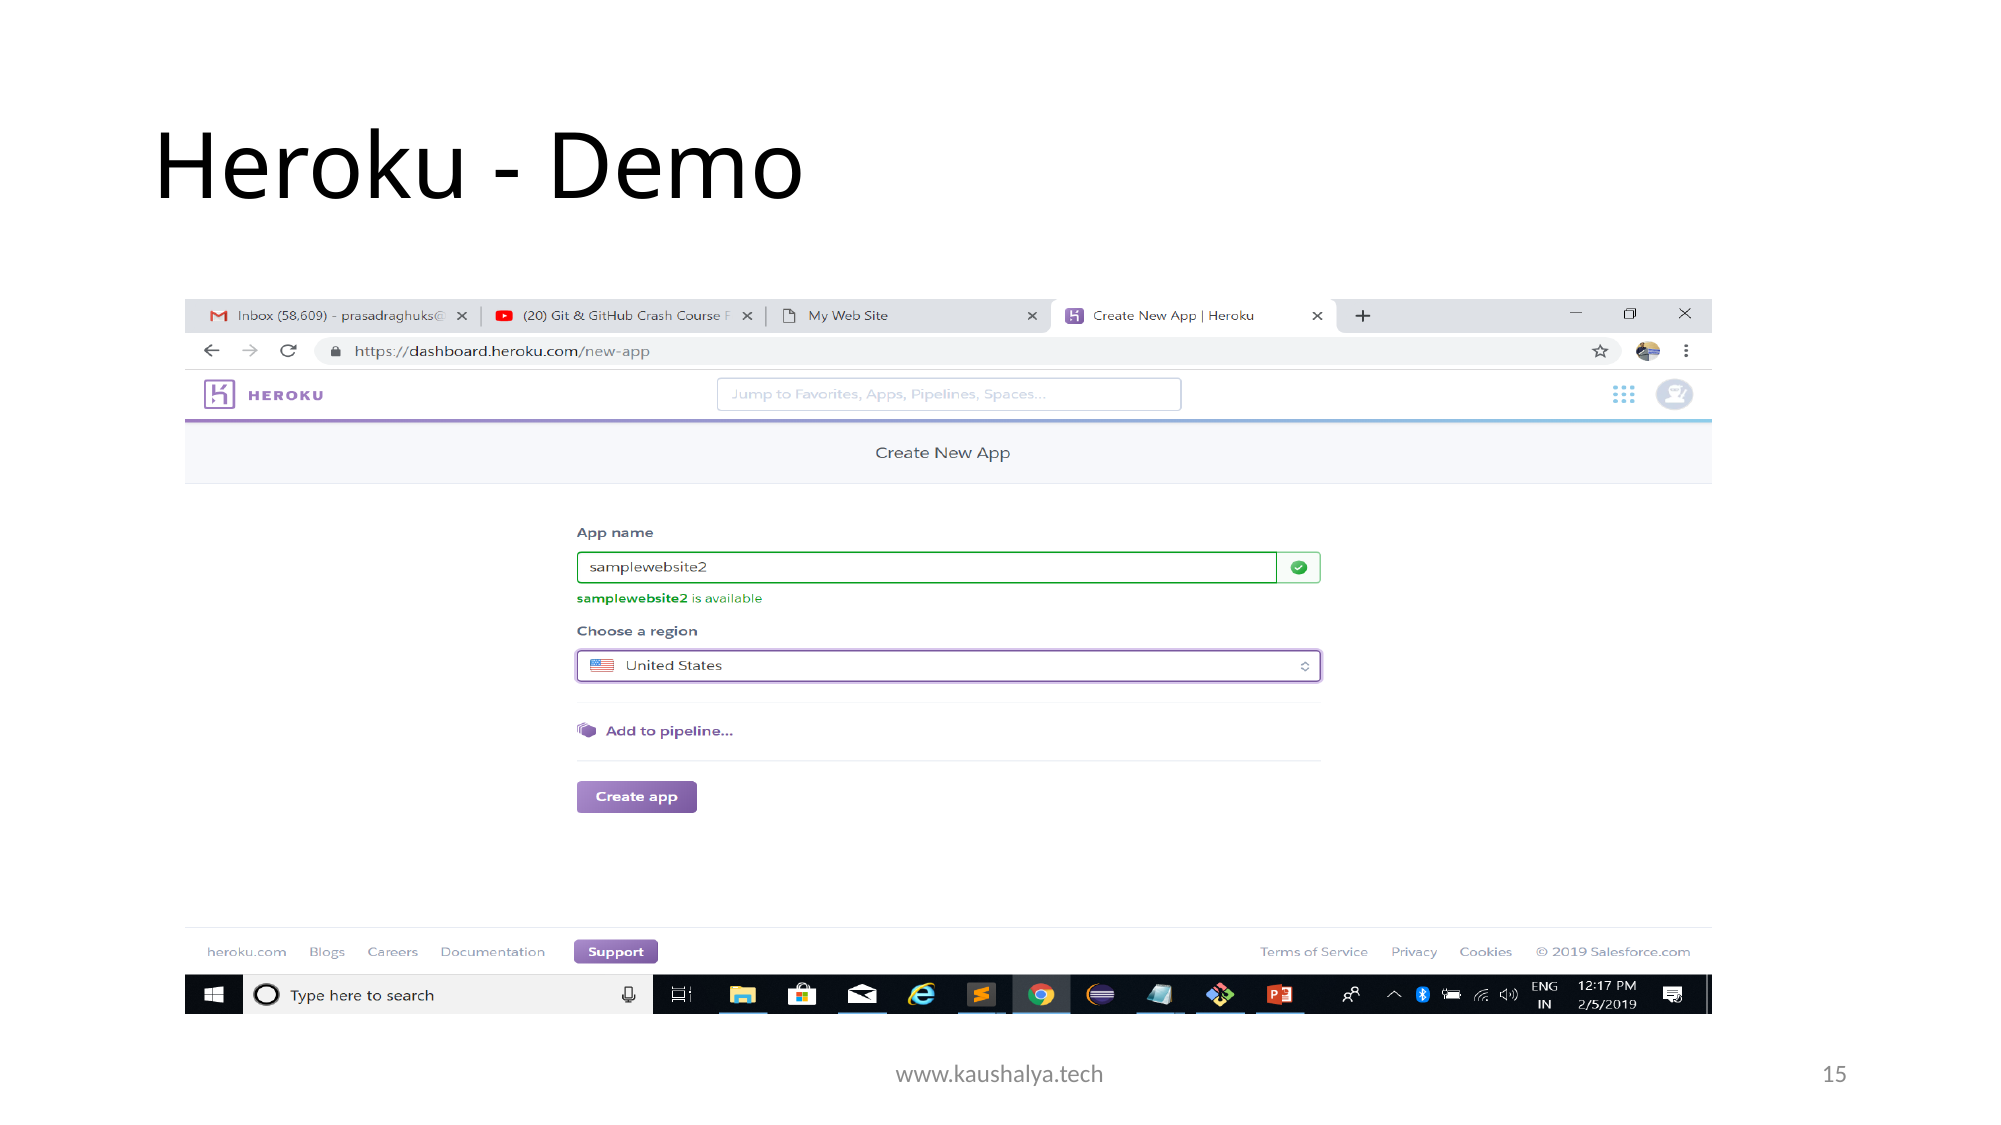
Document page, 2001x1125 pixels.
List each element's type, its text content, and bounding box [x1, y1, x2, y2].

slide_number 15 [1412, 1042, 1863, 1103]
title Heroku - Demo [137, 59, 1863, 278]
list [184, 299, 1712, 1014]
footer www.kaushalya.tech [662, 1042, 1338, 1103]
